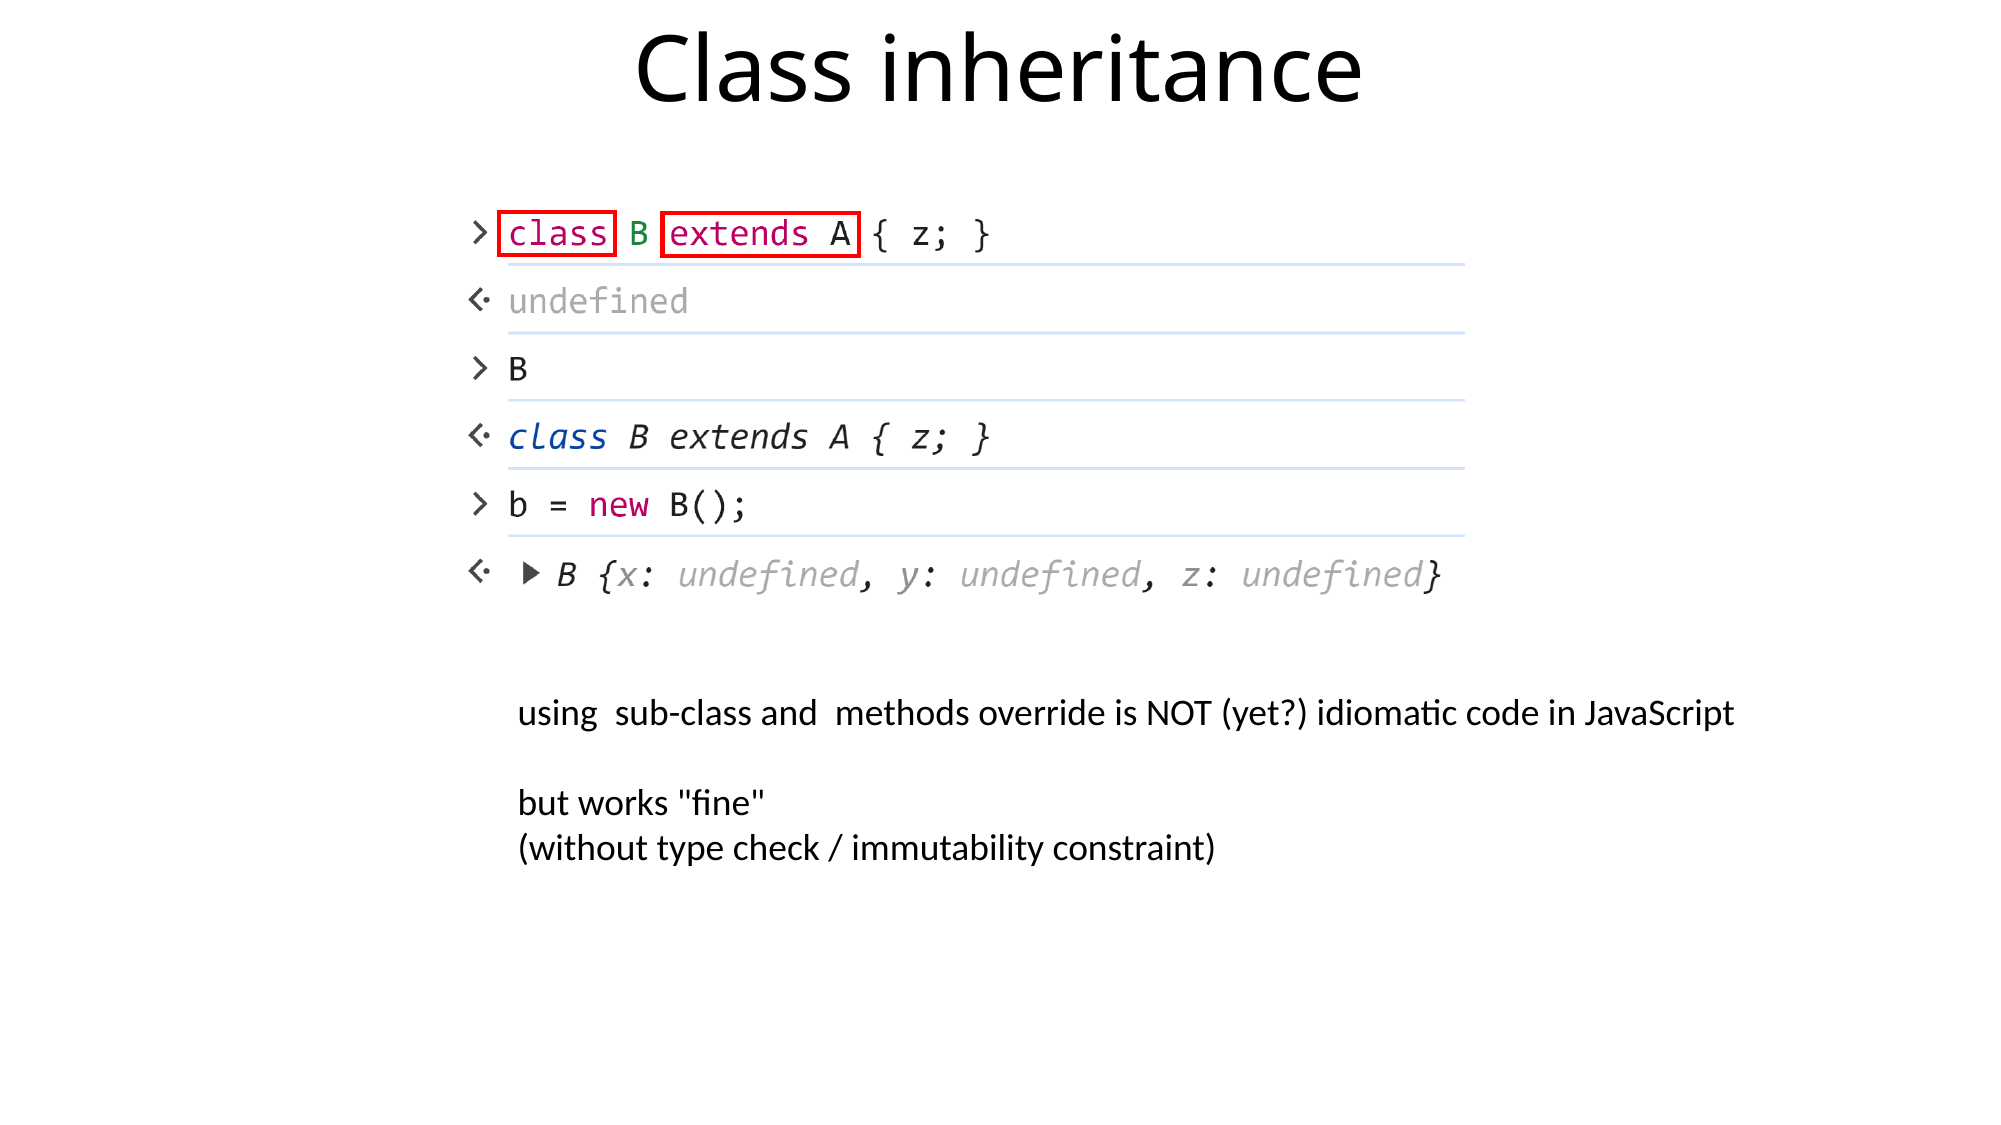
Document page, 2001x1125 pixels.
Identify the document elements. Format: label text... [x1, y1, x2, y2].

title Class inheritance [137, 8, 1863, 136]
picture [450, 211, 1465, 604]
text_box using sub-class and methods override is NOT (yet?) idiomatic code in JavaScript but works "fine" (without type check / immutability constraint) [502, 680, 1752, 876]
